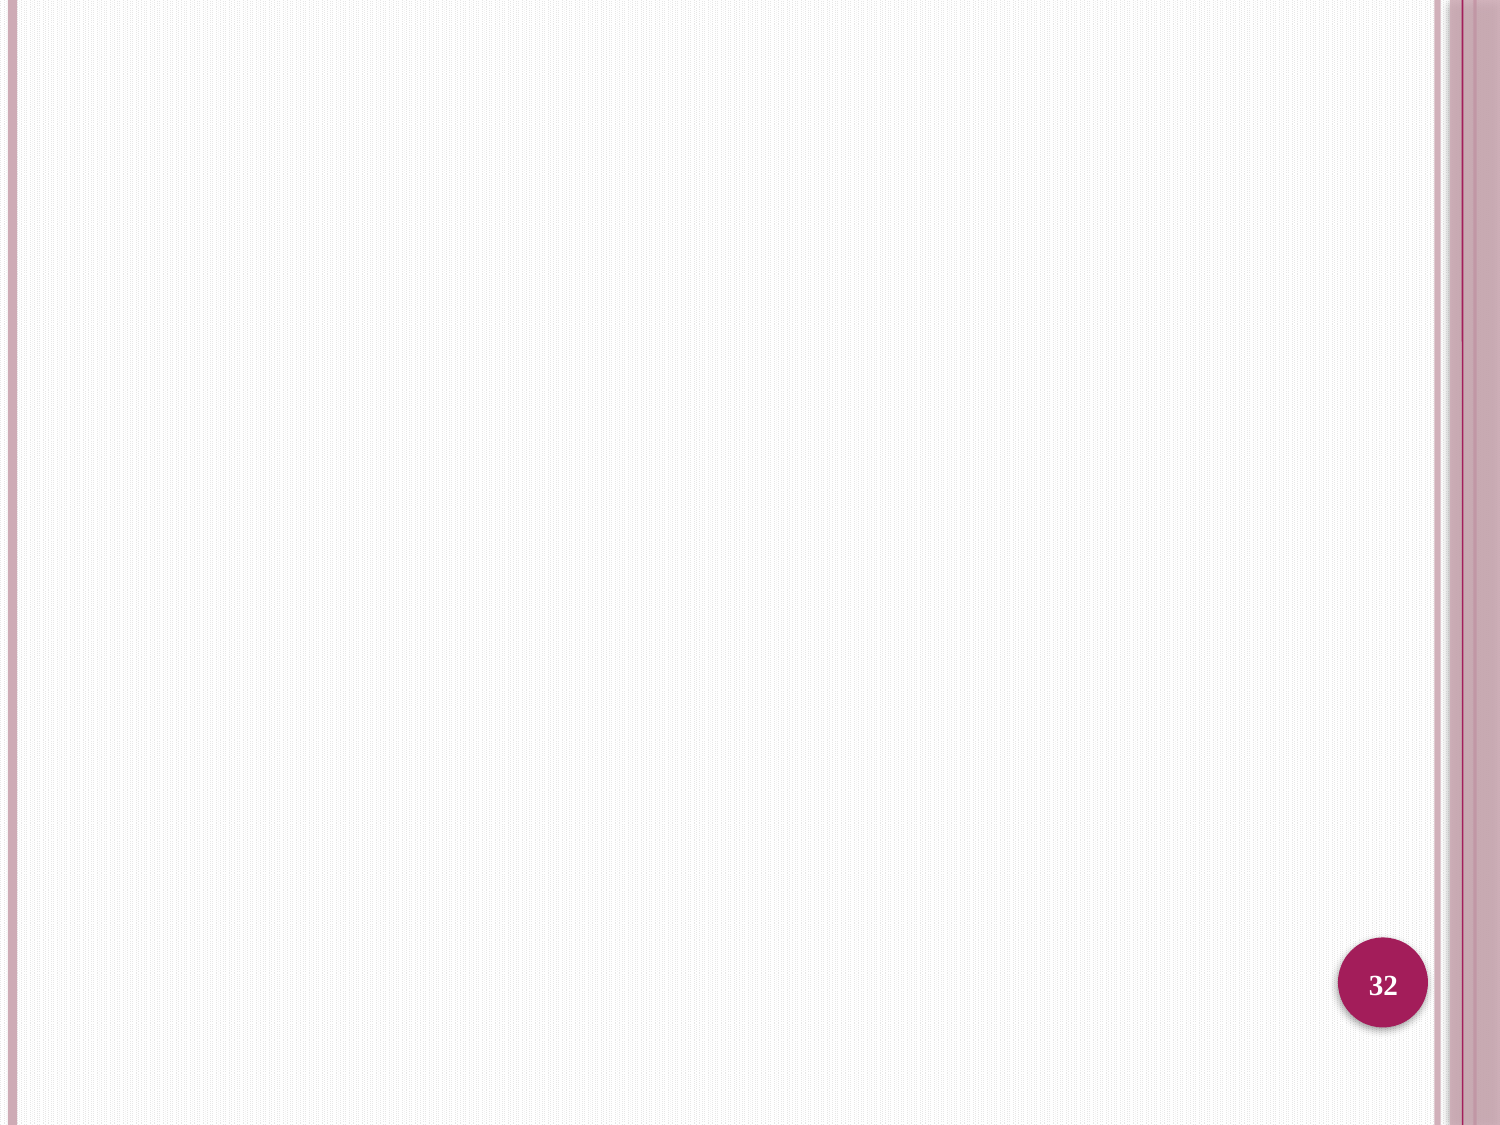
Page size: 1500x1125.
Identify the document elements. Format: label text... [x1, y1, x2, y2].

slide_number 32 [1333, 940, 1434, 1027]
